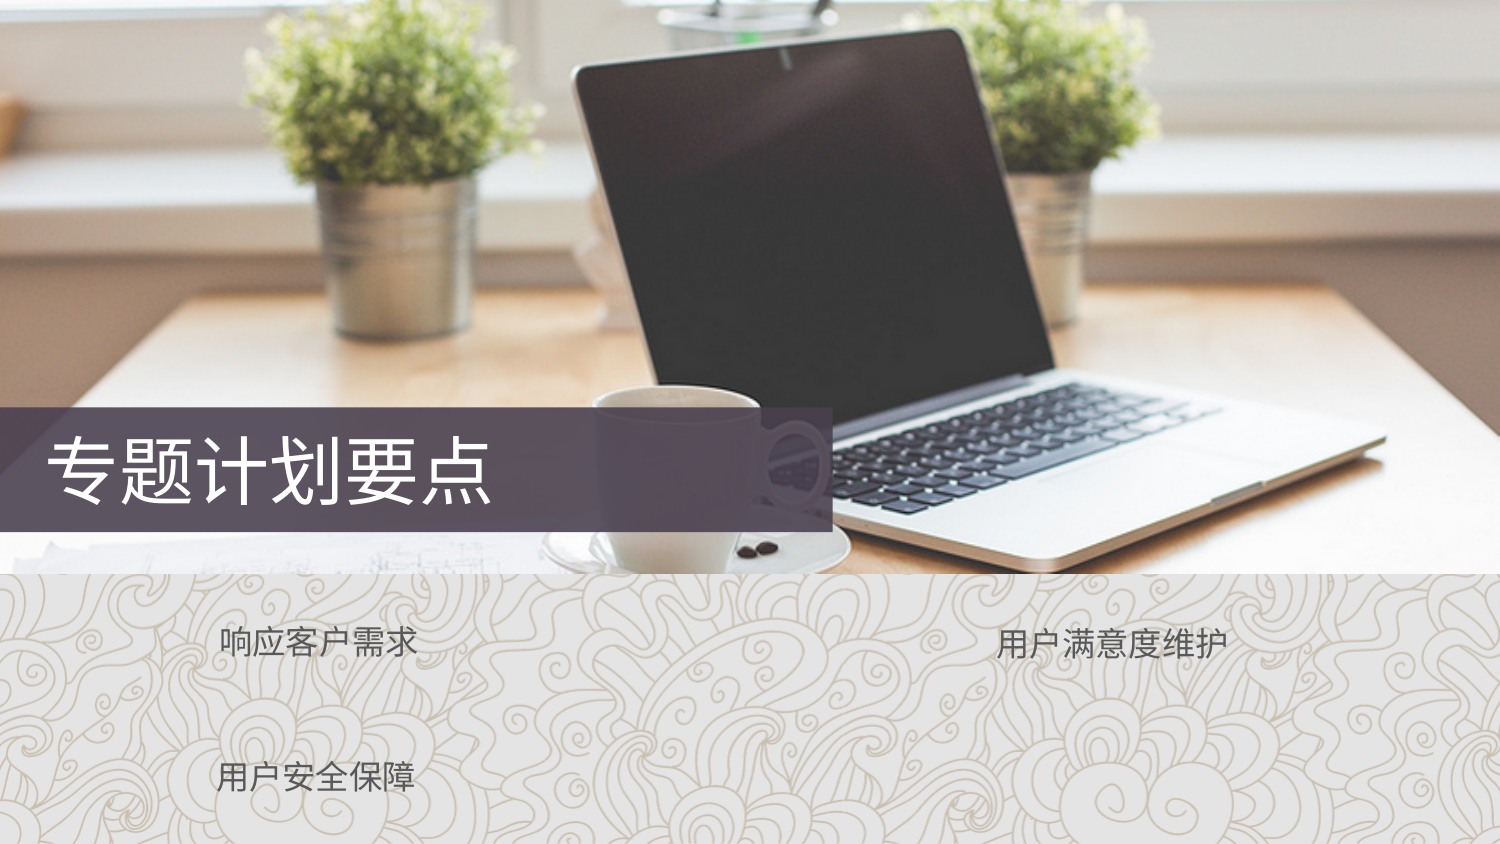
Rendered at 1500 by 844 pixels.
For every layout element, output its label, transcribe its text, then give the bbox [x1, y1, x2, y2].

text_box 响应客户需求 [204, 613, 675, 669]
text_box 用户安全保障 [201, 748, 672, 804]
picture [0, 0, 1500, 574]
text_box 用户满意度维护 [981, 615, 1452, 671]
